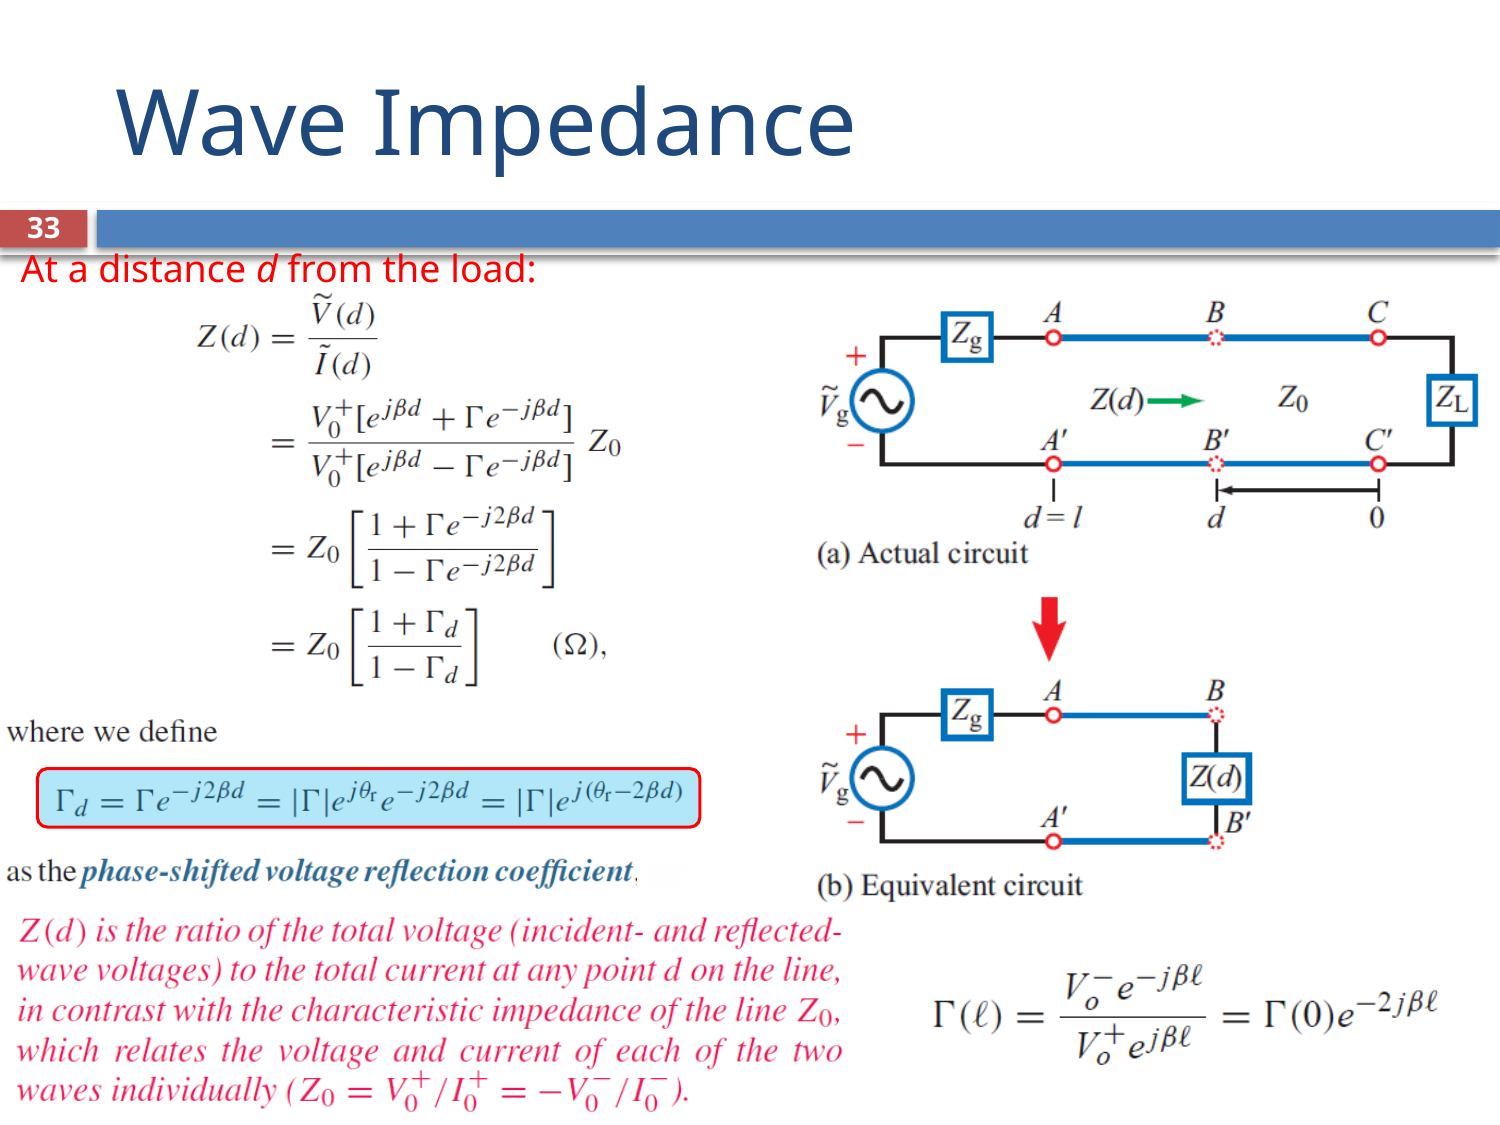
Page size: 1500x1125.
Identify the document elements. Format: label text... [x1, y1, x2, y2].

slide_number 33 [0, 208, 88, 249]
text_box At a distance d from the load: [5, 237, 552, 286]
picture [0, 287, 751, 894]
picture [929, 963, 1440, 1068]
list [808, 291, 1485, 913]
picture [12, 910, 851, 1125]
text_box [693, 767, 702, 828]
title Wave Impedance [100, 37, 1438, 200]
